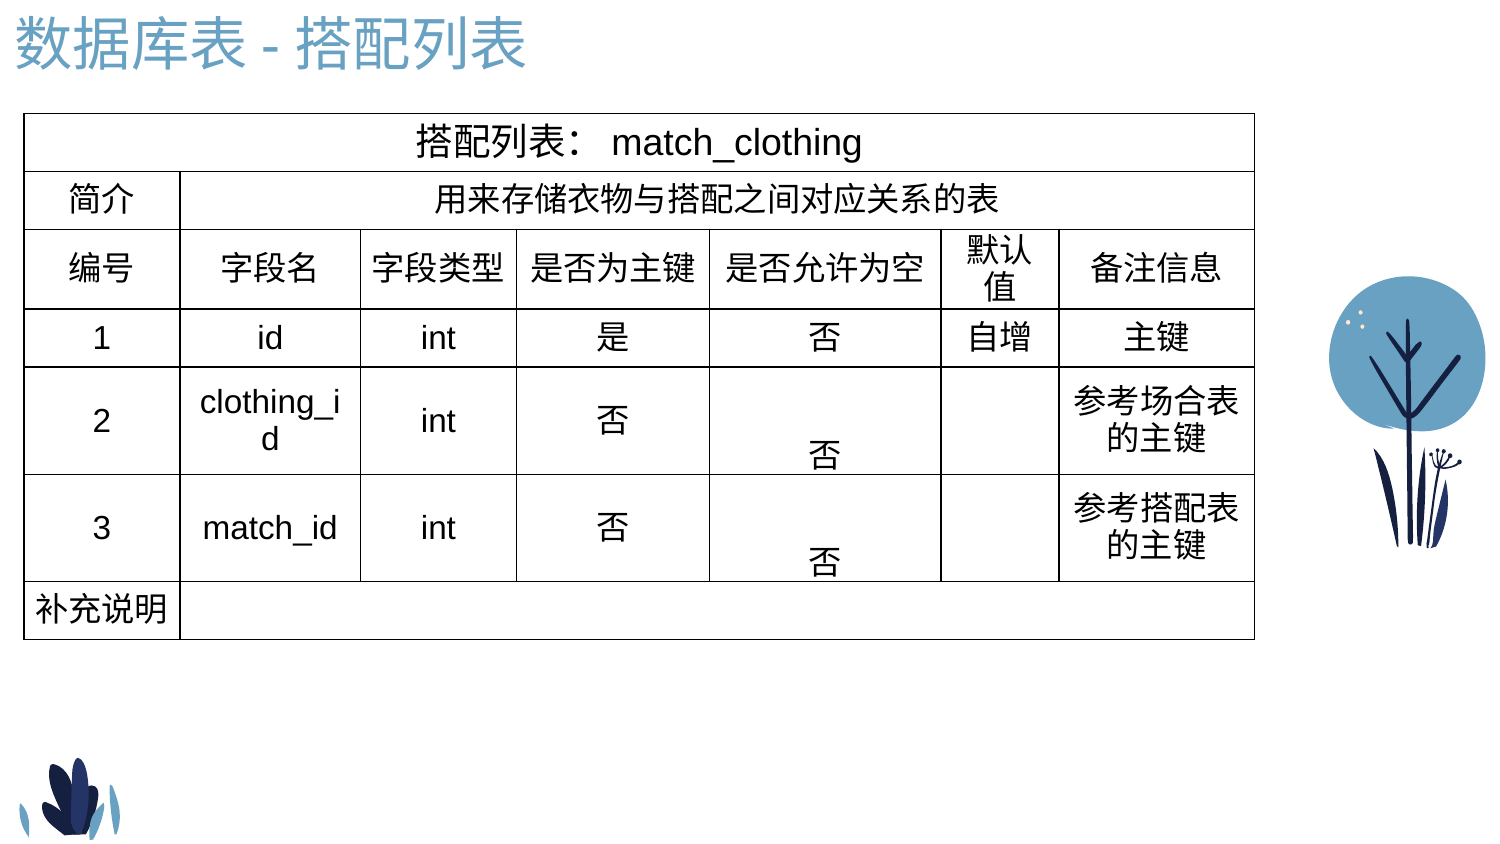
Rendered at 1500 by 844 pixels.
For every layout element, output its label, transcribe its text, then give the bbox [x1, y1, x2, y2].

table_cell 3 [25, 475, 179, 581]
text_box 数据库表-搭配列表 [0, 0, 846, 85]
table_cell int [361, 310, 516, 366]
table_cell match_id [181, 475, 360, 581]
table_cell 字段名 [181, 230, 360, 308]
table_cell [181, 582, 1254, 639]
table_cell clothing_id [181, 368, 360, 474]
table_cell 否 [710, 475, 940, 581]
table_cell 用来存储衣物与搭配之间对应关系的表 [181, 172, 1254, 229]
table_cell 1 [25, 310, 179, 366]
table_cell 否 [517, 368, 709, 474]
table_cell 是否允许为空 [710, 230, 940, 308]
table_cell 2 [25, 368, 179, 474]
table_cell id [181, 310, 360, 366]
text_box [1323, 275, 1492, 549]
table_cell 否 [517, 475, 709, 581]
table_cell 参考场合表的主键 [1060, 368, 1254, 474]
table_cell 否 [710, 310, 940, 366]
table_cell [942, 368, 1058, 474]
table_cell 是否为主键 [517, 230, 709, 308]
table_cell 补充说明 [25, 582, 179, 639]
table_cell 字段类型 [361, 230, 516, 308]
table_header 搭配列表：match_clothing [25, 114, 1254, 171]
table_cell int [361, 475, 516, 581]
table_cell 是 [517, 310, 709, 366]
table_cell 默认值 [942, 230, 1058, 308]
table_cell 否 [710, 368, 940, 474]
table_cell 编号 [25, 230, 179, 308]
table_cell int [361, 368, 516, 474]
table_cell [942, 475, 1058, 581]
table_cell 简介 [25, 172, 179, 229]
table_cell 备注信息 [1060, 230, 1254, 308]
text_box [18, 757, 121, 841]
table_cell 自增 [942, 310, 1058, 366]
table_cell 参考搭配表的主键 [1060, 475, 1254, 581]
table_cell 主键 [1060, 310, 1254, 366]
